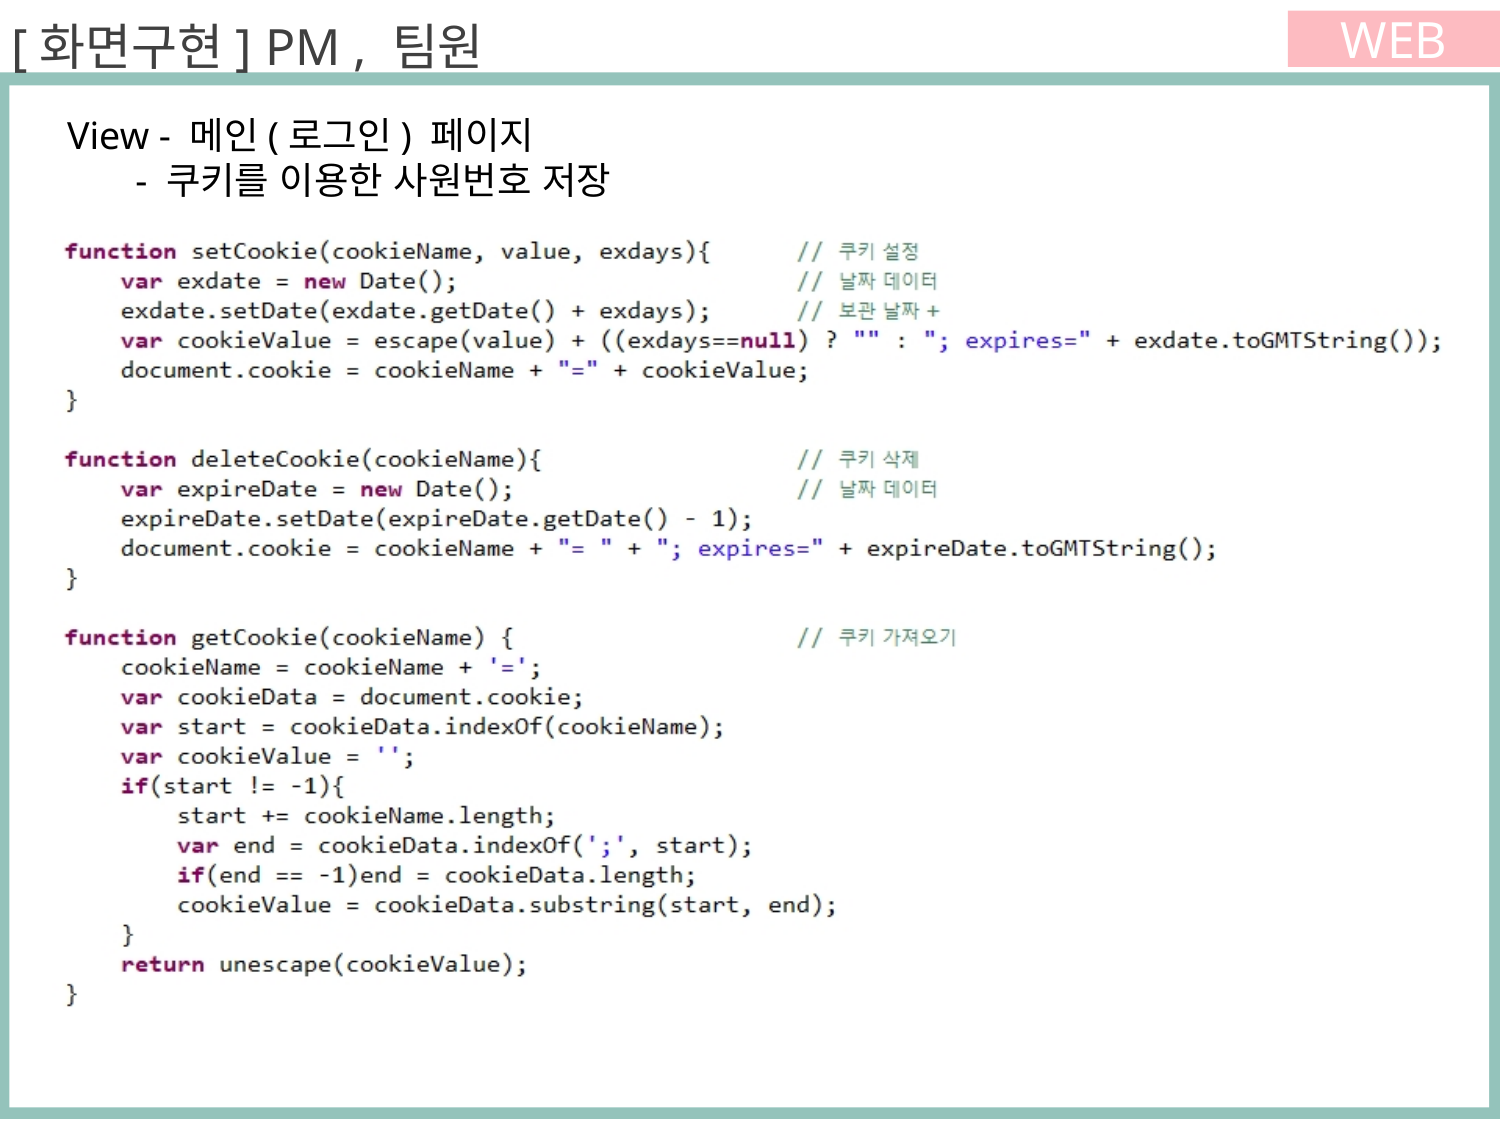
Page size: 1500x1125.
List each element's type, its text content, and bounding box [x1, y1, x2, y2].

text_box WEB [1286, 9, 1500, 69]
picture [52, 234, 1447, 1012]
text_box [화면구현] PM , 팀원 [0, 0, 514, 71]
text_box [0, 72, 1500, 1120]
